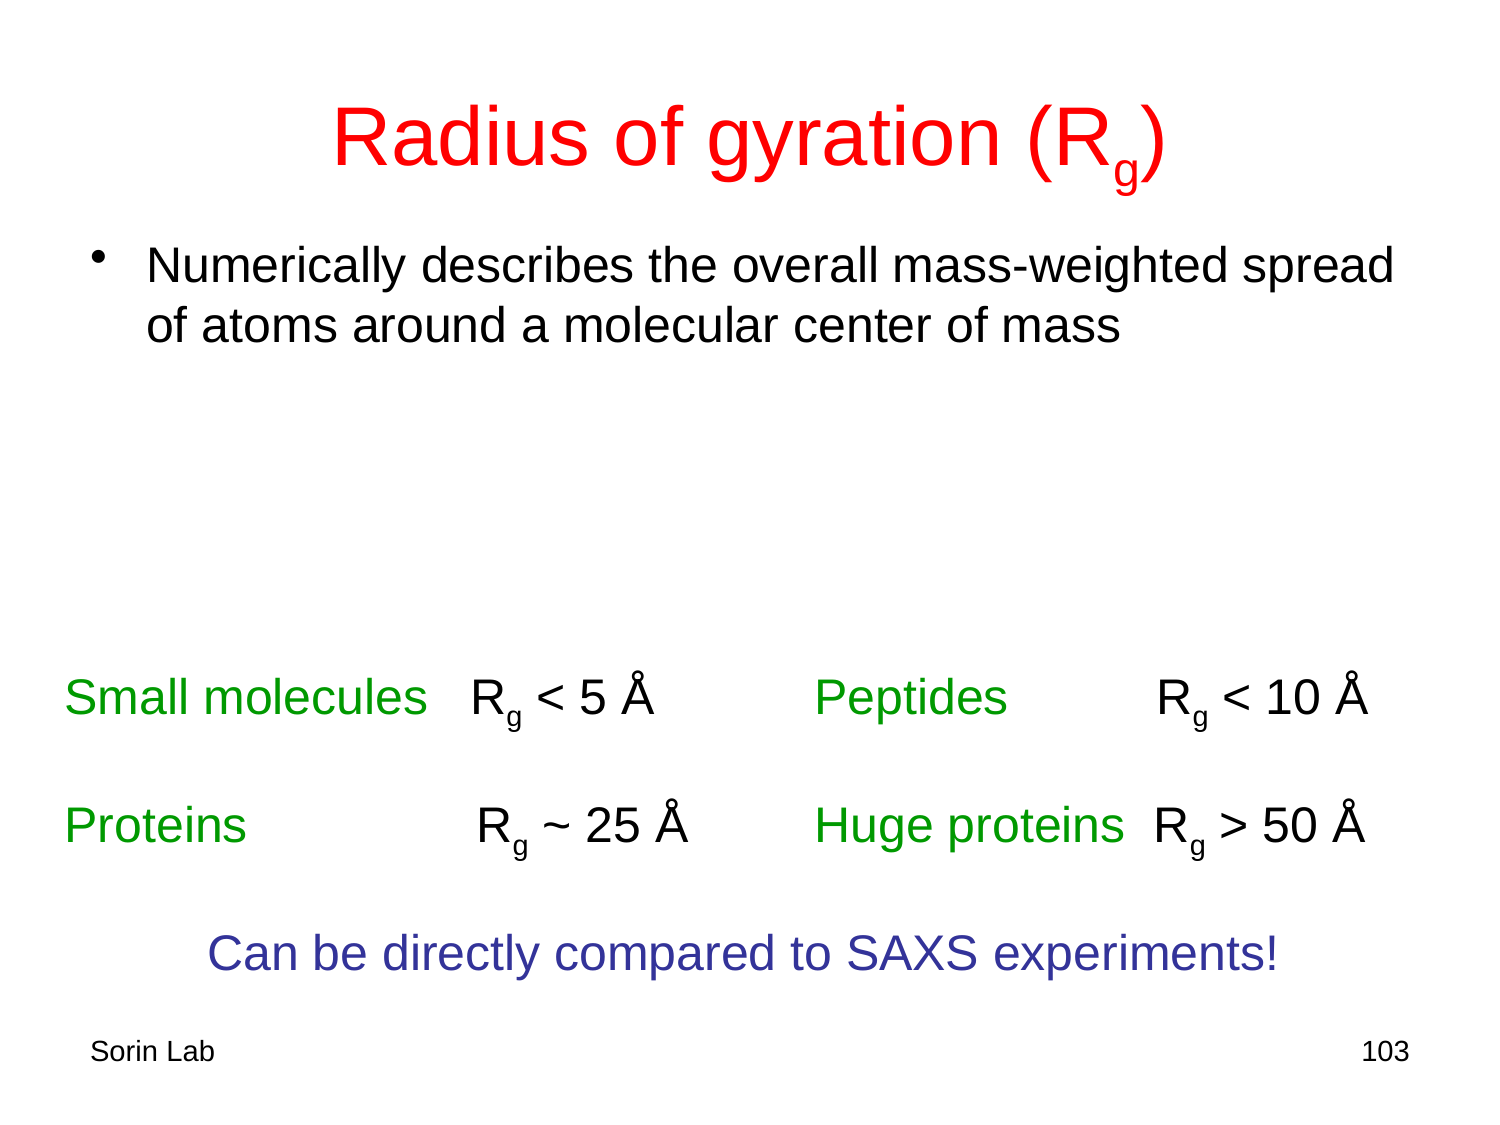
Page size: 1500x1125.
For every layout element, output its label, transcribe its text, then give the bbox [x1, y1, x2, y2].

slide_number Sorin Lab [74, 1024, 426, 1103]
slide_number 103 [1074, 1024, 1426, 1103]
title Radius of gyration (Rg) [75, 45, 1425, 233]
list Numerically describes the overall mass-weighted spread of atoms around a molecular center of mass [75, 233, 1425, 575]
text_box Small molecules Rg < 5 Å Peptides Rg < 10 Å Proteins Rg ~ 25 Å Huge proteins Rg > 50 Å Can be directly compared to SAXS experiments! [50, 656, 1438, 988]
